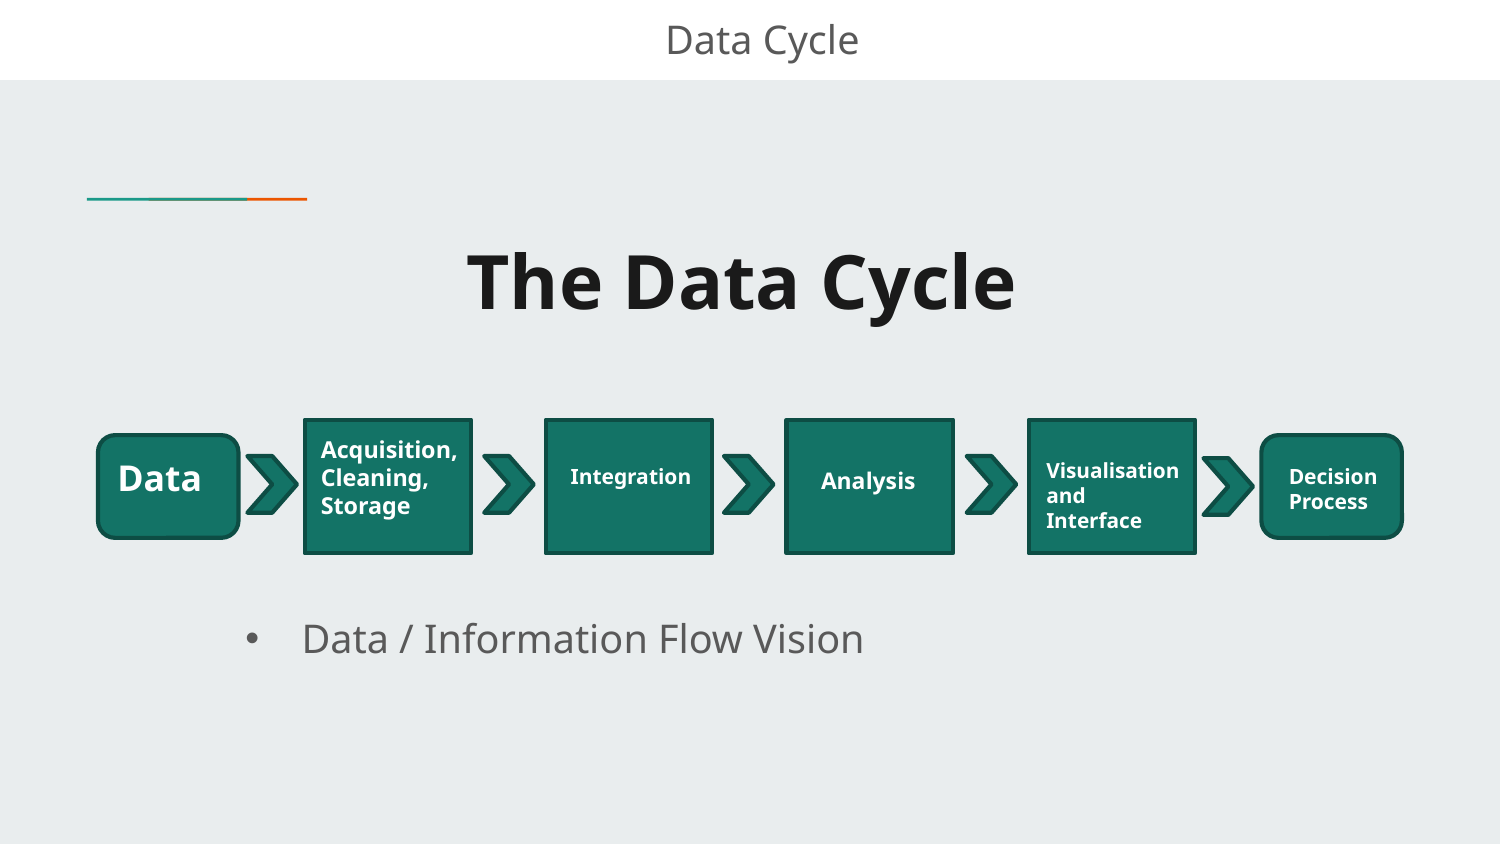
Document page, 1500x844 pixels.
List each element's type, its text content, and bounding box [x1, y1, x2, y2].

title The Data Cycle [451, 219, 1053, 436]
text_box [1259, 433, 1405, 540]
text_box [964, 453, 1018, 515]
text_box [1201, 456, 1255, 517]
subtitle Data Cycle [253, 0, 1272, 81]
text_box [784, 436, 955, 555]
text_box Data / Information Flow Vision [230, 599, 1249, 681]
text_box Acquisition, Cleaning, Storage [305, 419, 476, 554]
text_box Data [102, 440, 231, 538]
text_box [482, 453, 536, 515]
text_box [1027, 418, 1197, 555]
text_box [722, 453, 776, 515]
text_box [544, 436, 714, 555]
text_box Integration [555, 448, 708, 530]
text_box Analysis [806, 451, 959, 533]
text_box [245, 453, 299, 515]
text_box [95, 433, 241, 538]
text_box Decision Process [1273, 448, 1398, 546]
text_box Visualisation and Interface [1031, 442, 1197, 577]
